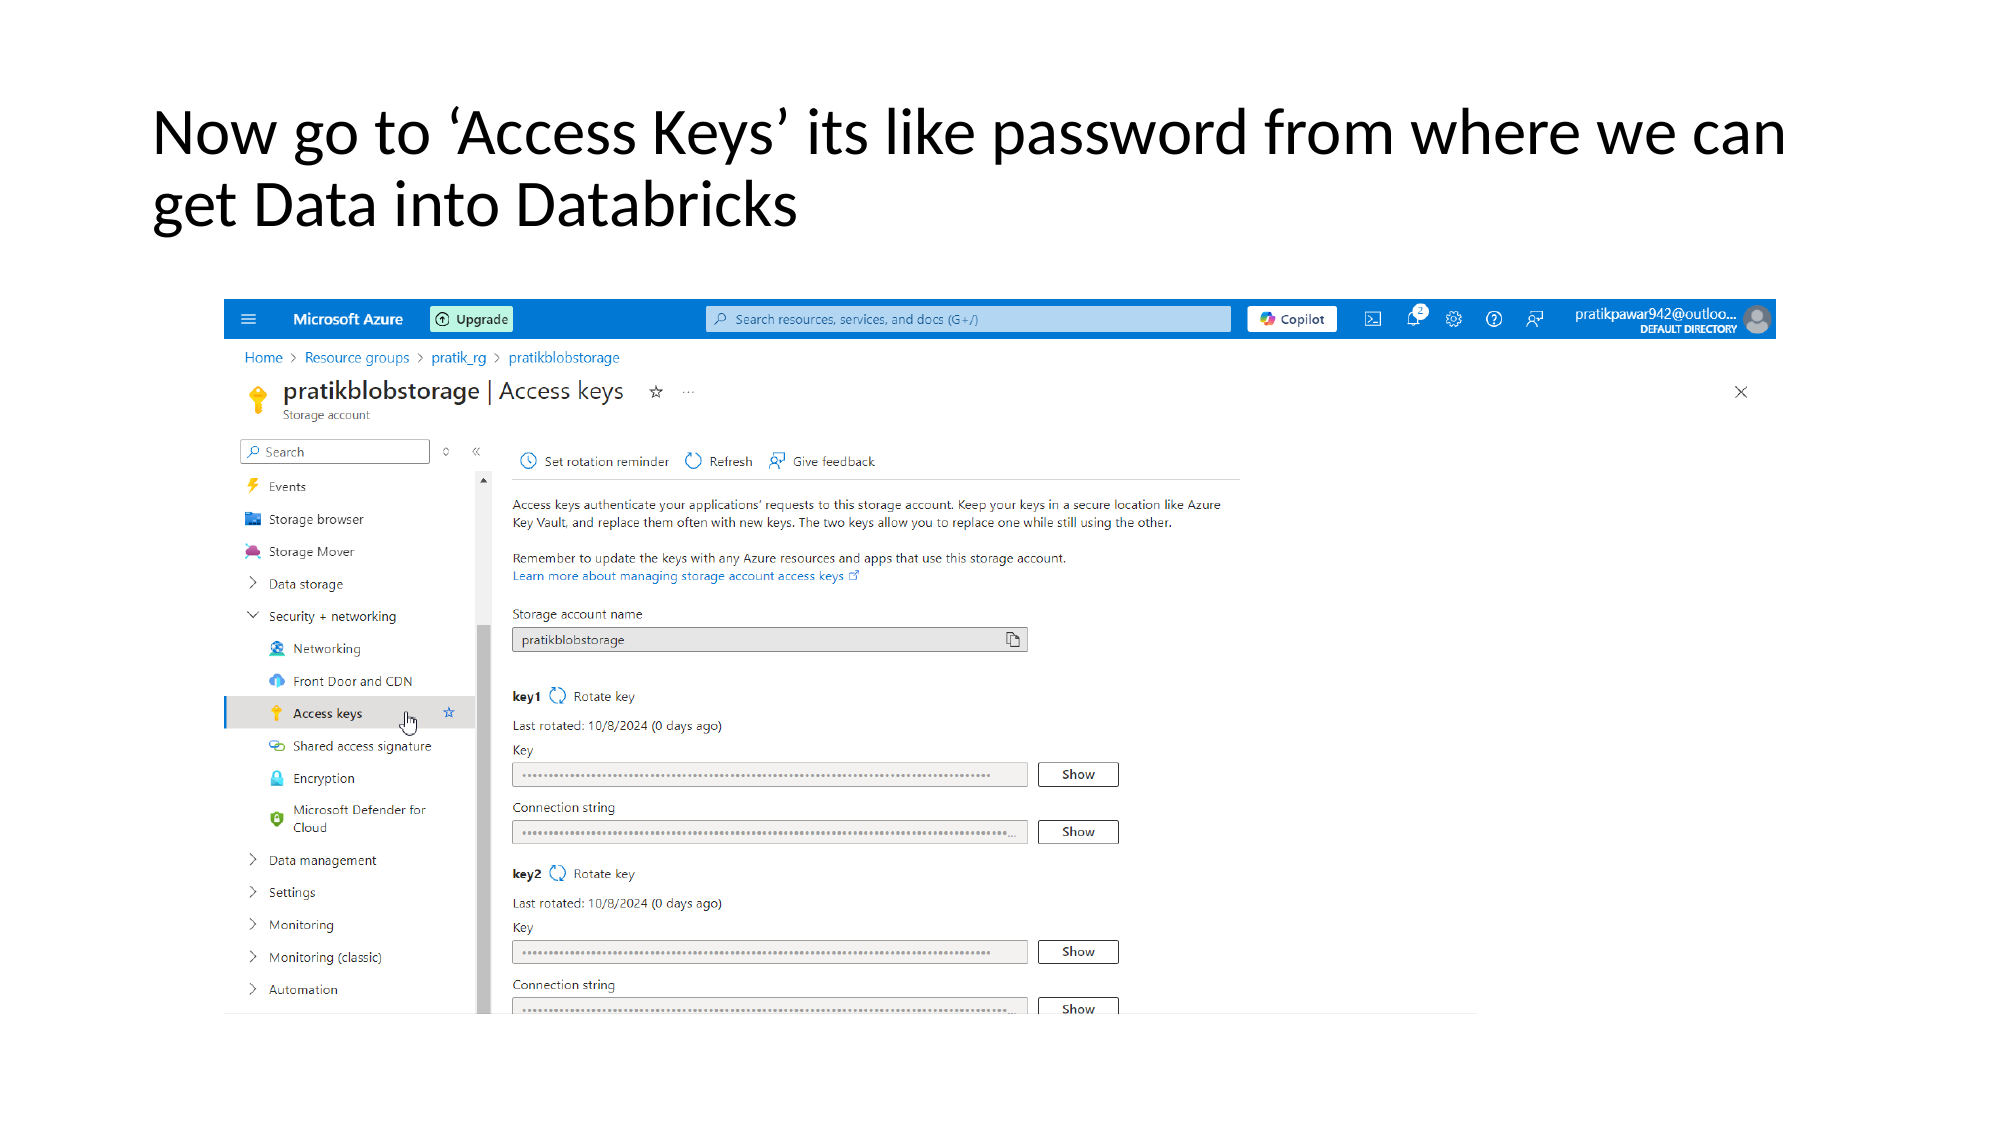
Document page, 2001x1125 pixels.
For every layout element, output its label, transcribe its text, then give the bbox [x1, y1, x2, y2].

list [224, 299, 1776, 1014]
title Now go to ‘Access Keys’ its like password from where we can get Data into Databricks [137, 59, 1863, 278]
